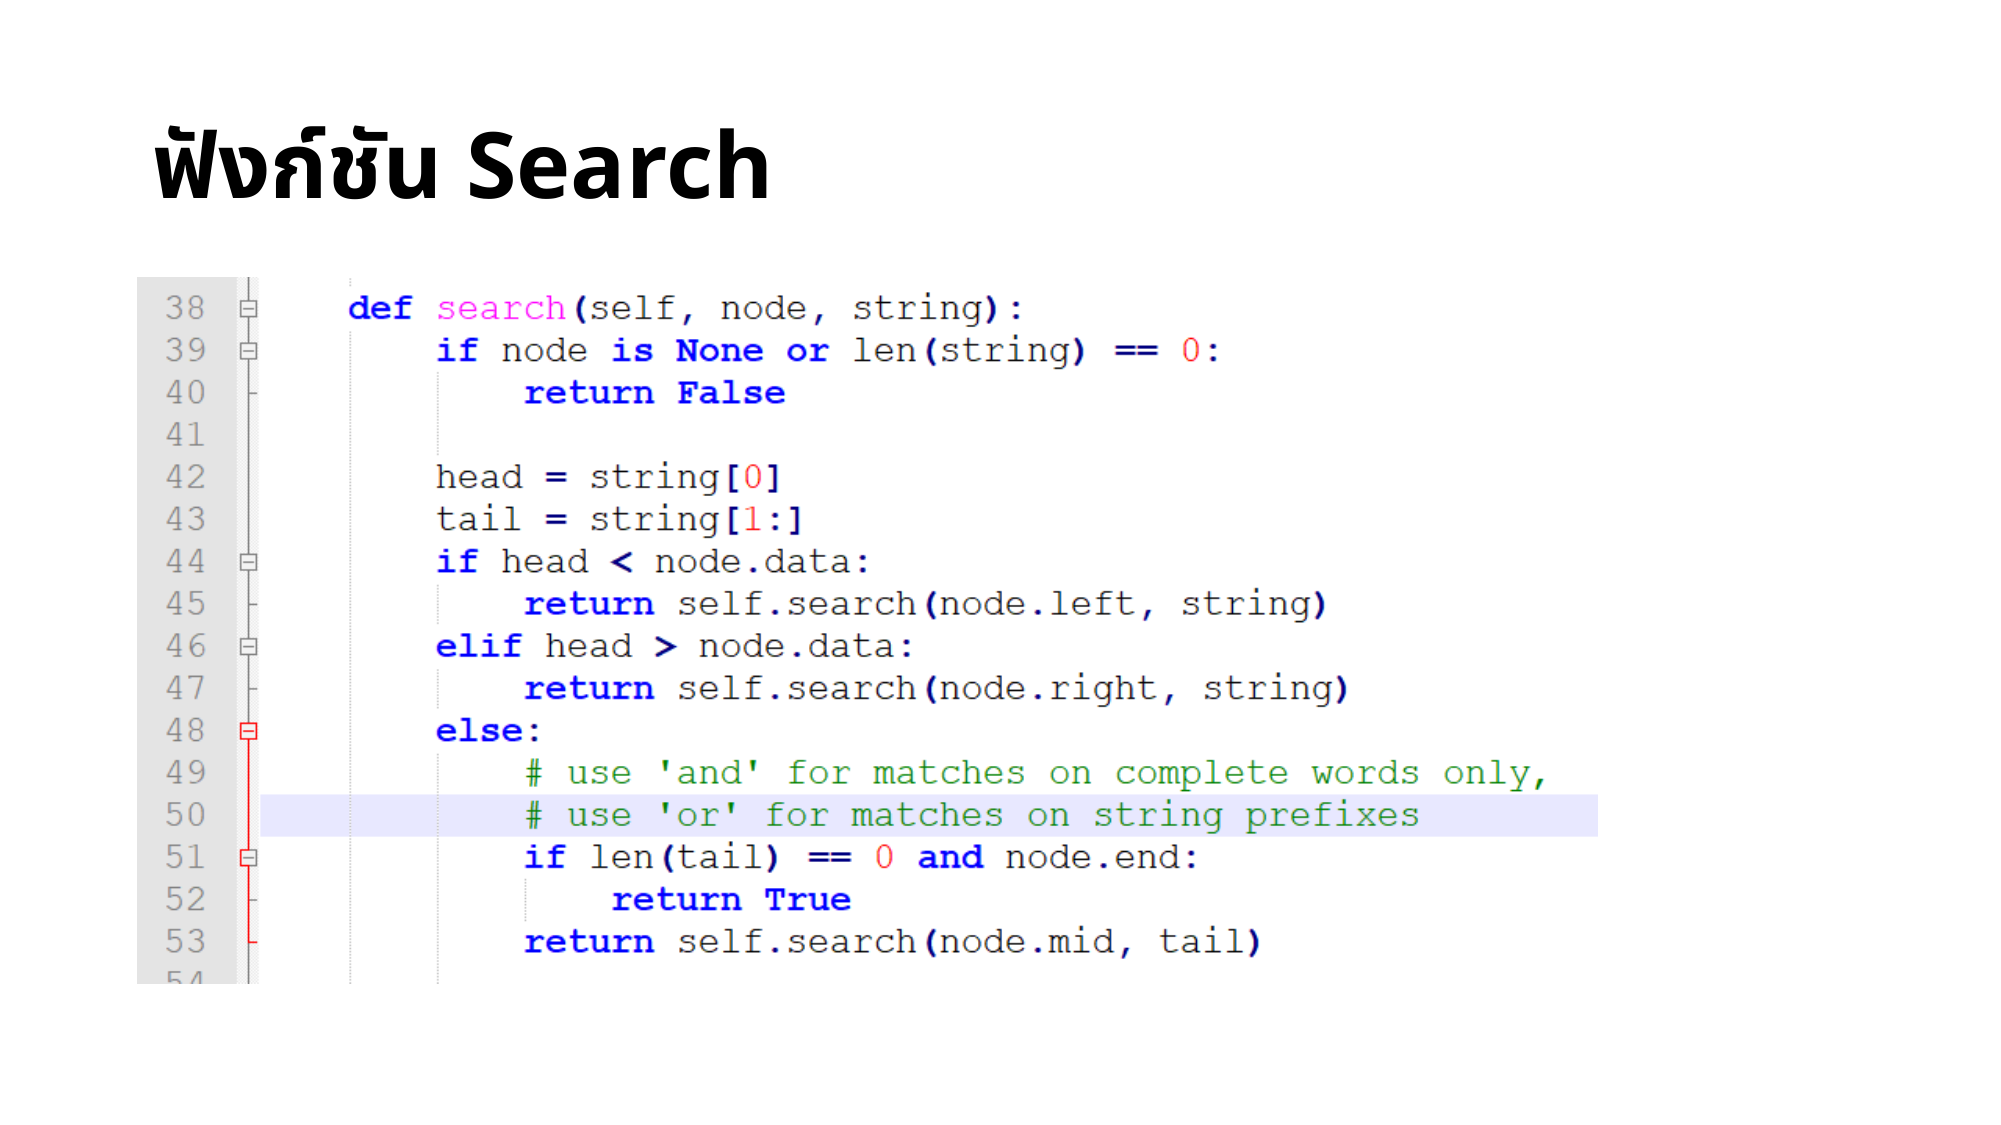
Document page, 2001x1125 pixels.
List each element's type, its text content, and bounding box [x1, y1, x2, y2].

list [137, 277, 1598, 984]
title ฟังก์ชัน Search [137, 59, 1863, 278]
